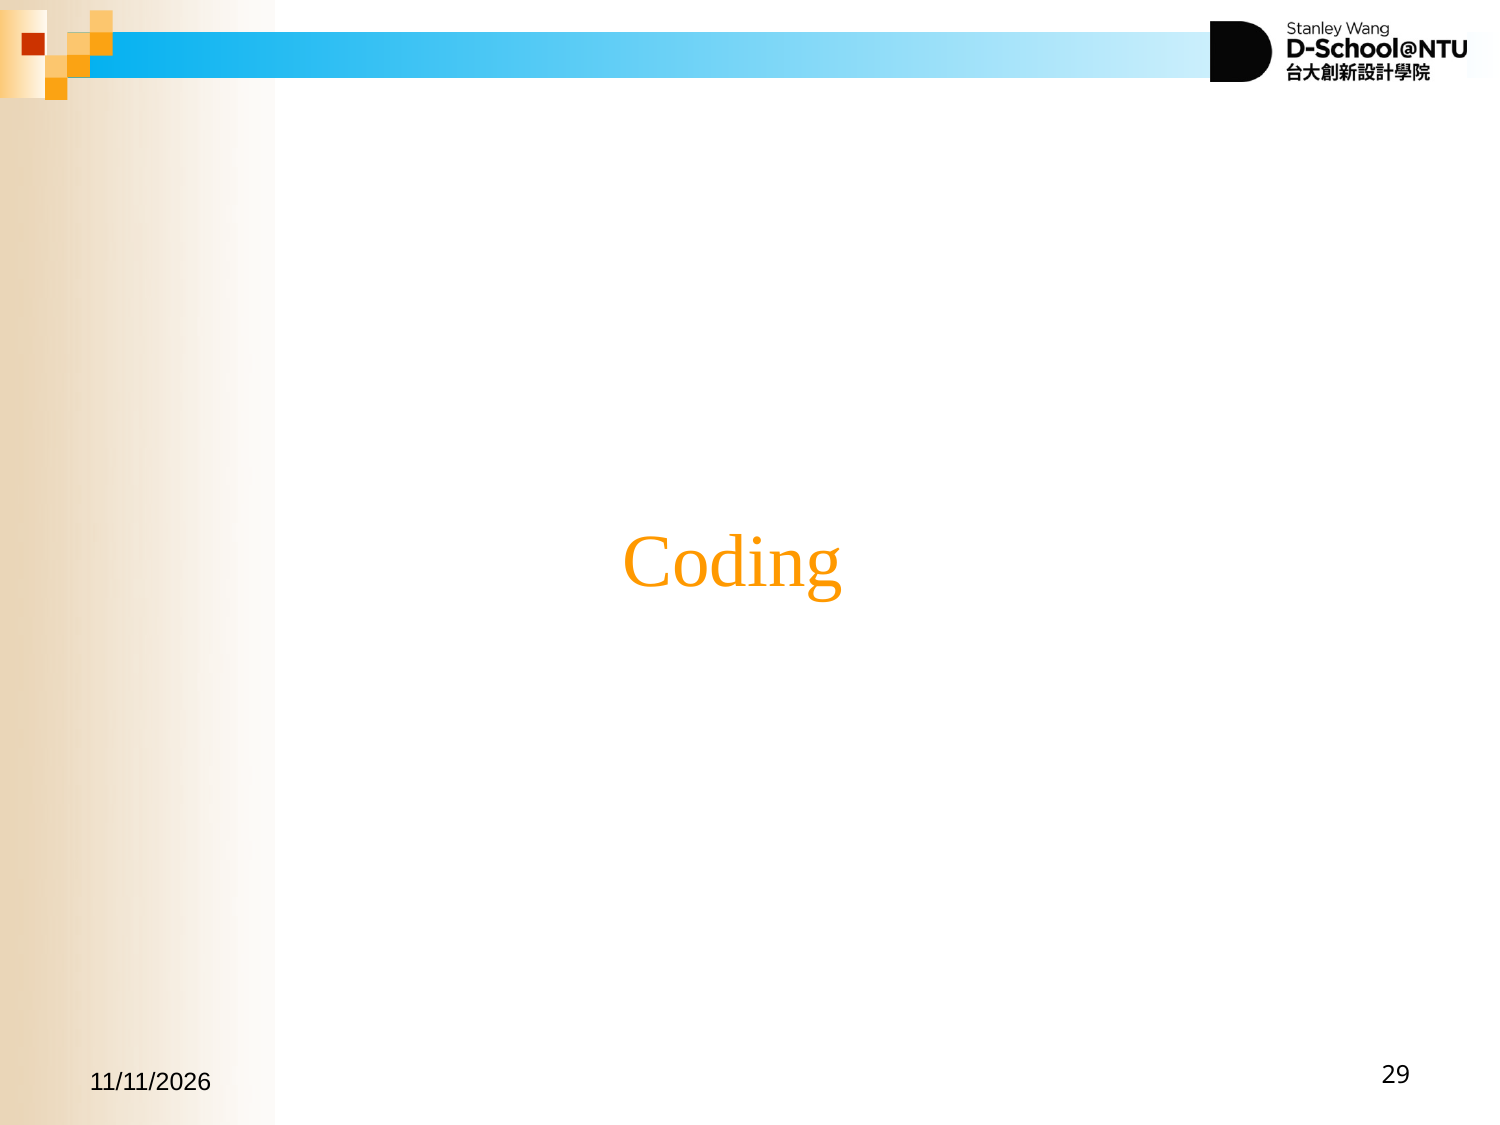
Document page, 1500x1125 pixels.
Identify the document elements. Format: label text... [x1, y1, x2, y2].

text_box 29 [1074, 1024, 1425, 1100]
picture [1210, 21, 1467, 82]
text_box 2017/11/2 [75, 1024, 425, 1103]
title Coding [214, 444, 1252, 670]
